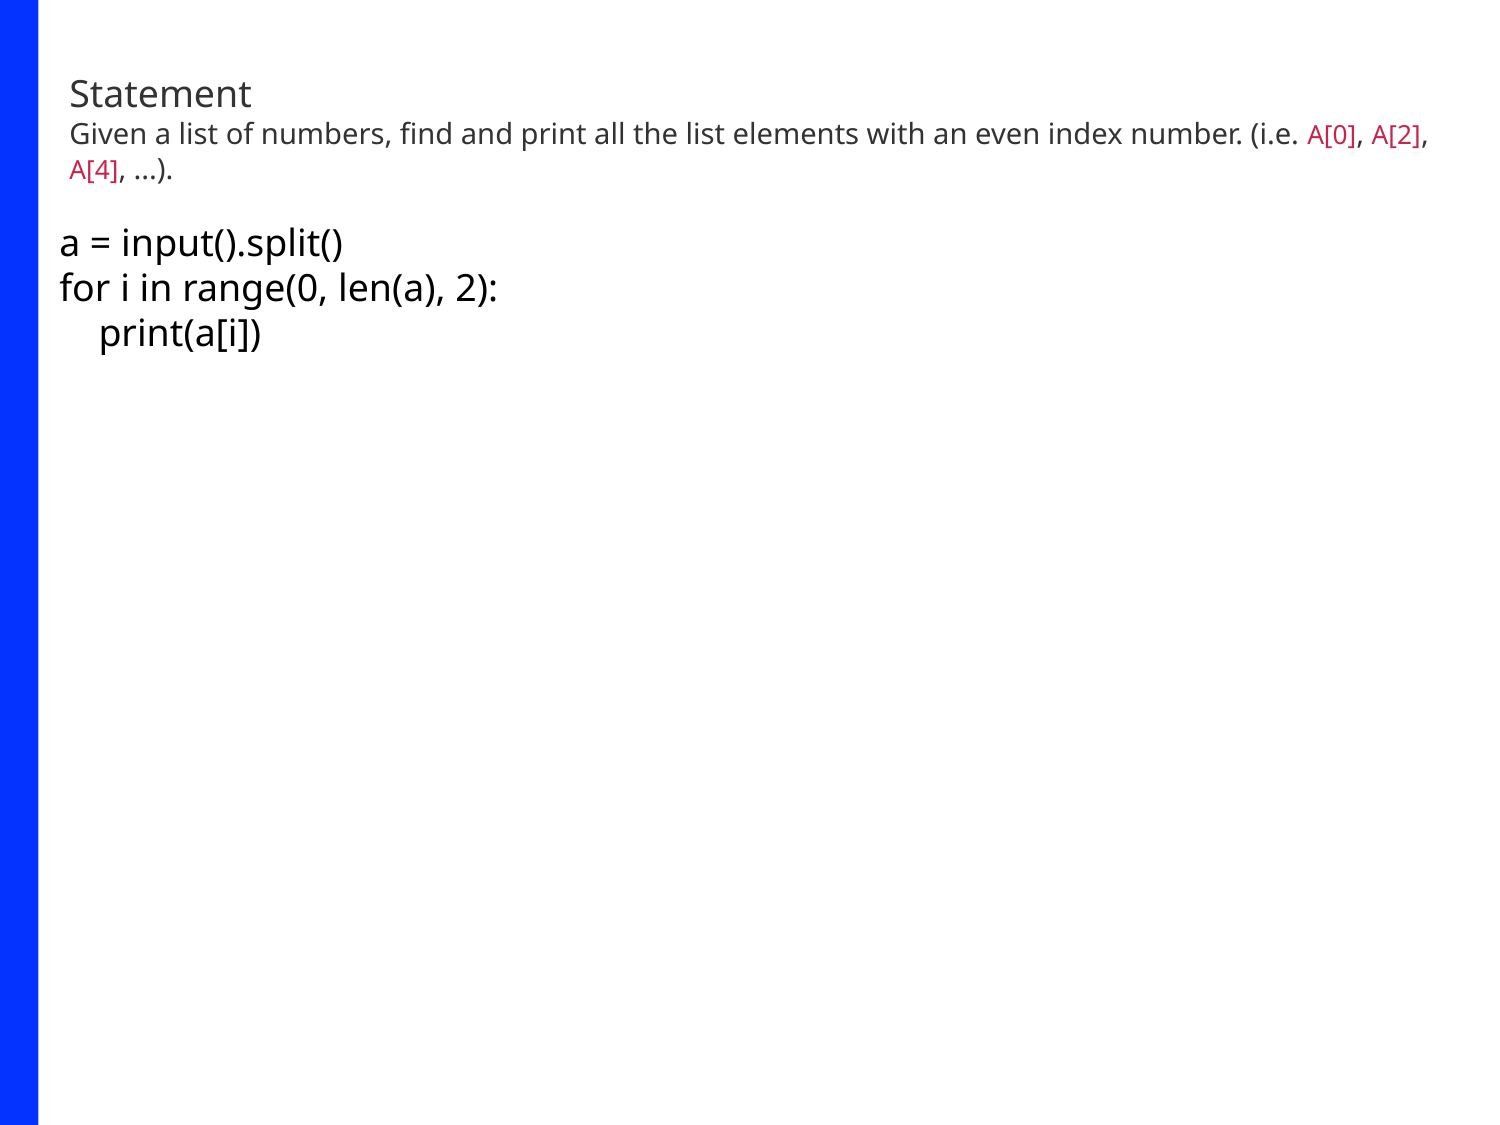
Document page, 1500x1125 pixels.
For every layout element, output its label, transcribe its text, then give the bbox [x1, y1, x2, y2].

text_box Statement Given a list of numbers, find and print all the list elements with an even index number. (i.e. A[0], A[2], A[4], ...). [61, 62, 1439, 193]
text_box a = input().split() for i in range(0, len(a), 2): print(a[i]) [51, 211, 507, 362]
